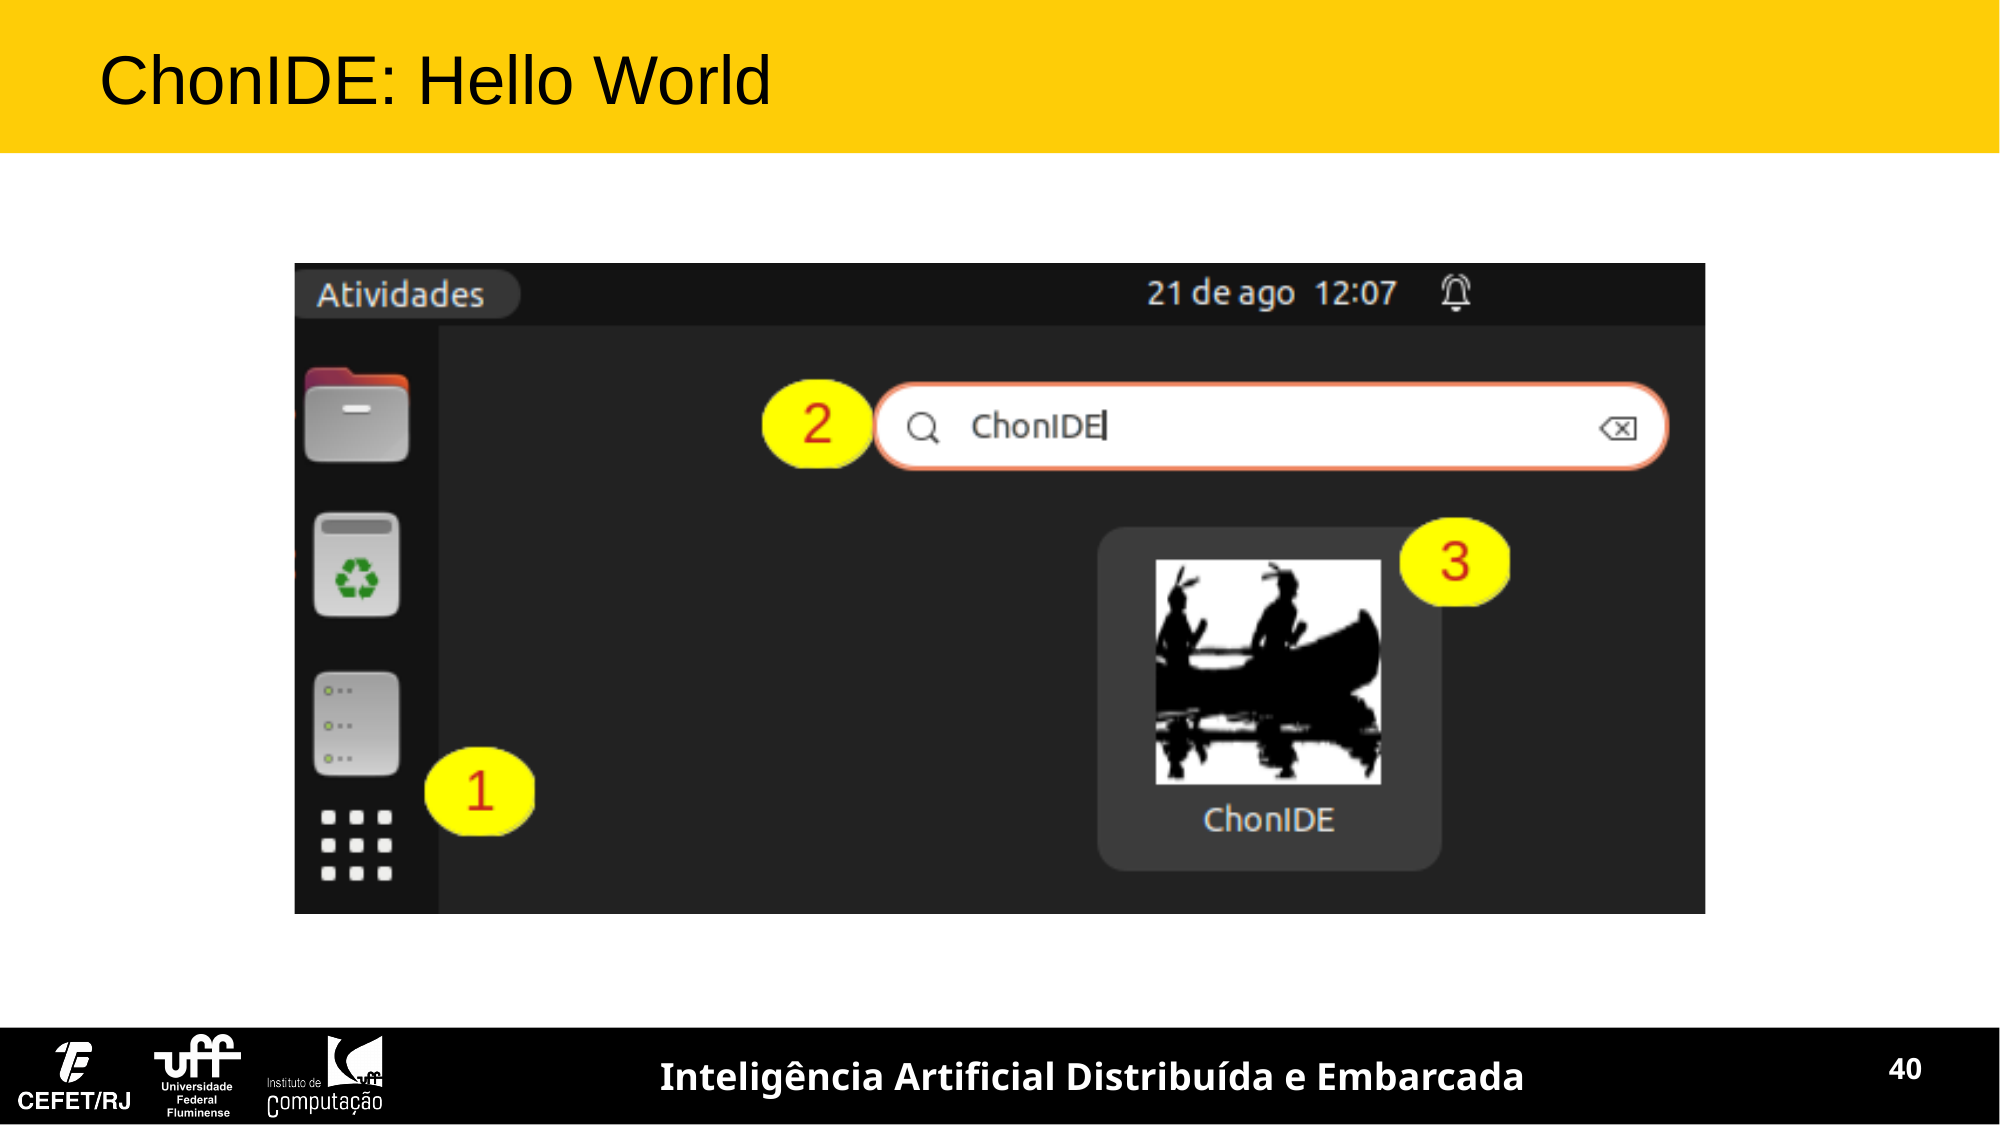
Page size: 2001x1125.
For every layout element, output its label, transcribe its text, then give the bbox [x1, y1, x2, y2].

picture [265, 1033, 384, 1118]
text_box ChonIDE: Hello World [99, 44, 1900, 120]
picture [294, 263, 1706, 916]
picture [153, 1033, 242, 1122]
picture [18, 1021, 130, 1125]
